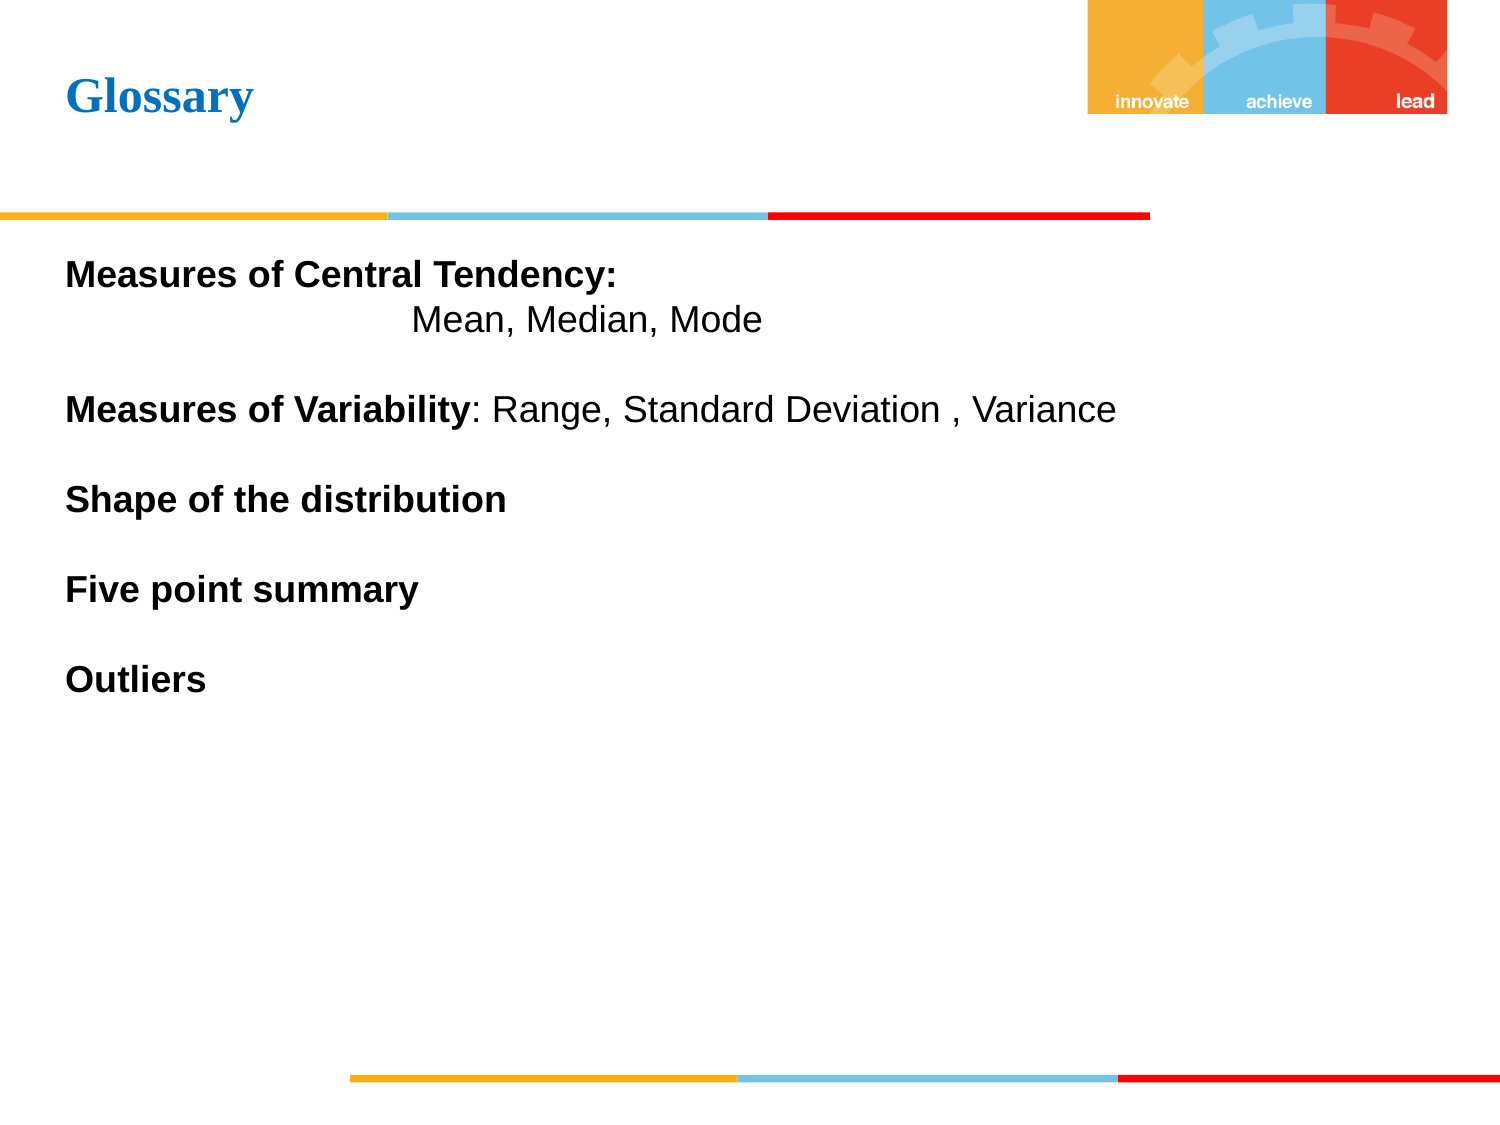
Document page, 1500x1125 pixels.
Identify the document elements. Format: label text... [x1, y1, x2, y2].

text_box [231, 468, 1269, 657]
picture [1087, 0, 1448, 114]
list Measures of Central Tendency: Mean, Median, Mode Measures of Variability: Range, Standard Deviation , Variance Shape of the distribution Five point summary Outliers [64, 249, 1415, 993]
title Glossary [64, 45, 1069, 185]
